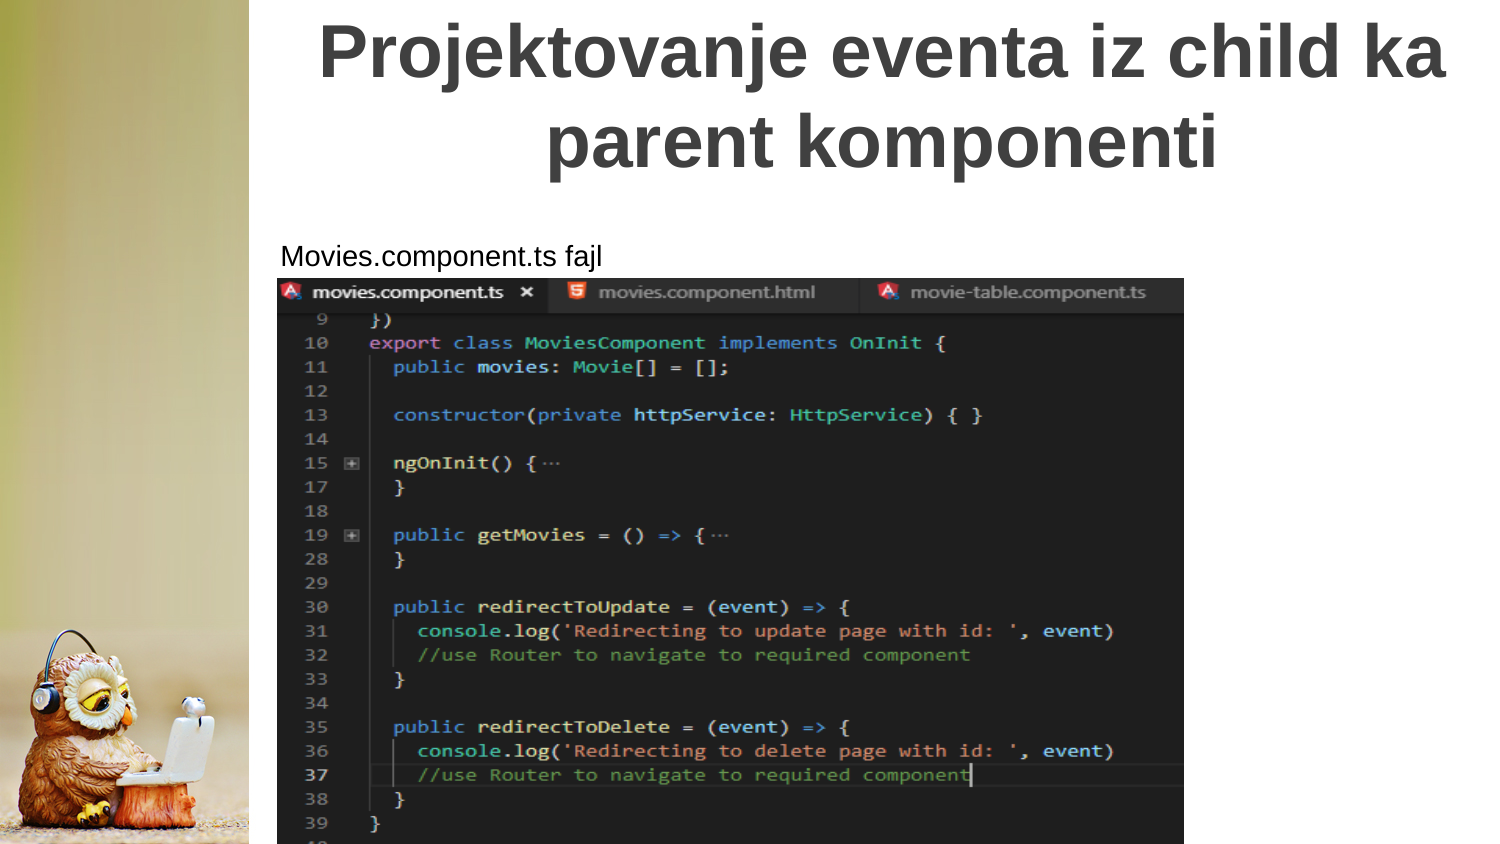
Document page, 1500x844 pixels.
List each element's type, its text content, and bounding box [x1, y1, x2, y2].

picture [0, 0, 1500, 844]
title Projektovanje eventa iz child ka parent komponenti [265, 0, 1500, 186]
text_box Movies.component.ts fajl [265, 229, 1457, 280]
